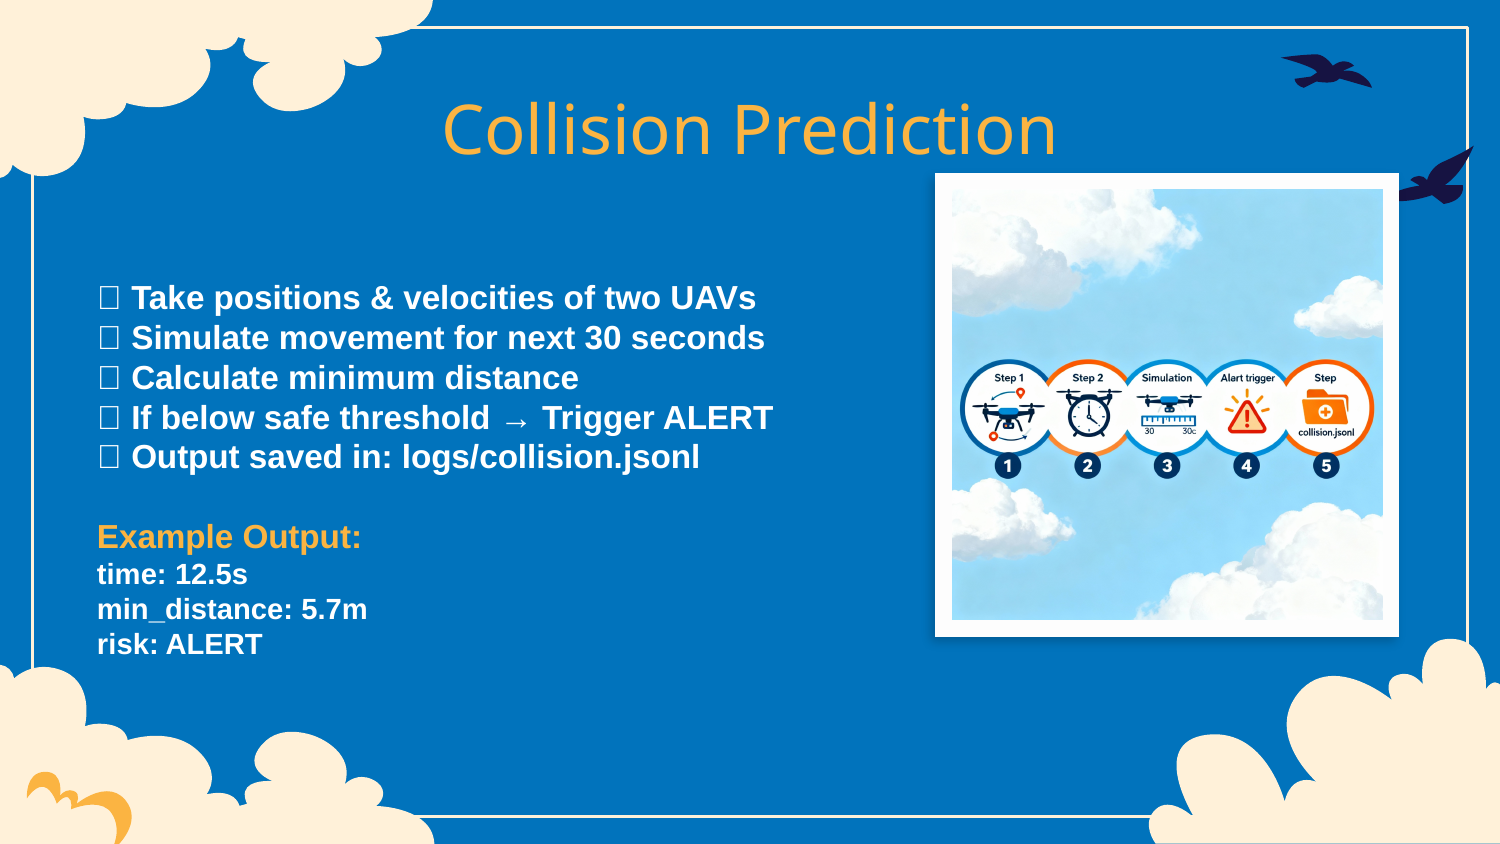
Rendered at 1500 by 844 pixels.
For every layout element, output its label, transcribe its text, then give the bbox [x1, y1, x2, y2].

title Collision Prediction [200, 87, 1300, 167]
text_box 💥 Take positions & velocities of two UAVs 💥 Simulate movement for next 30 seconds 💥 Calculate minimum distance 💥 If below safe threshold → Trigger ALERT 💥 Output saved in: logs/collision.jsonl Example Output: time: 12.5s min_distance: 5.7m risk: ALERT [82, 268, 1084, 708]
picture [951, 189, 1383, 621]
